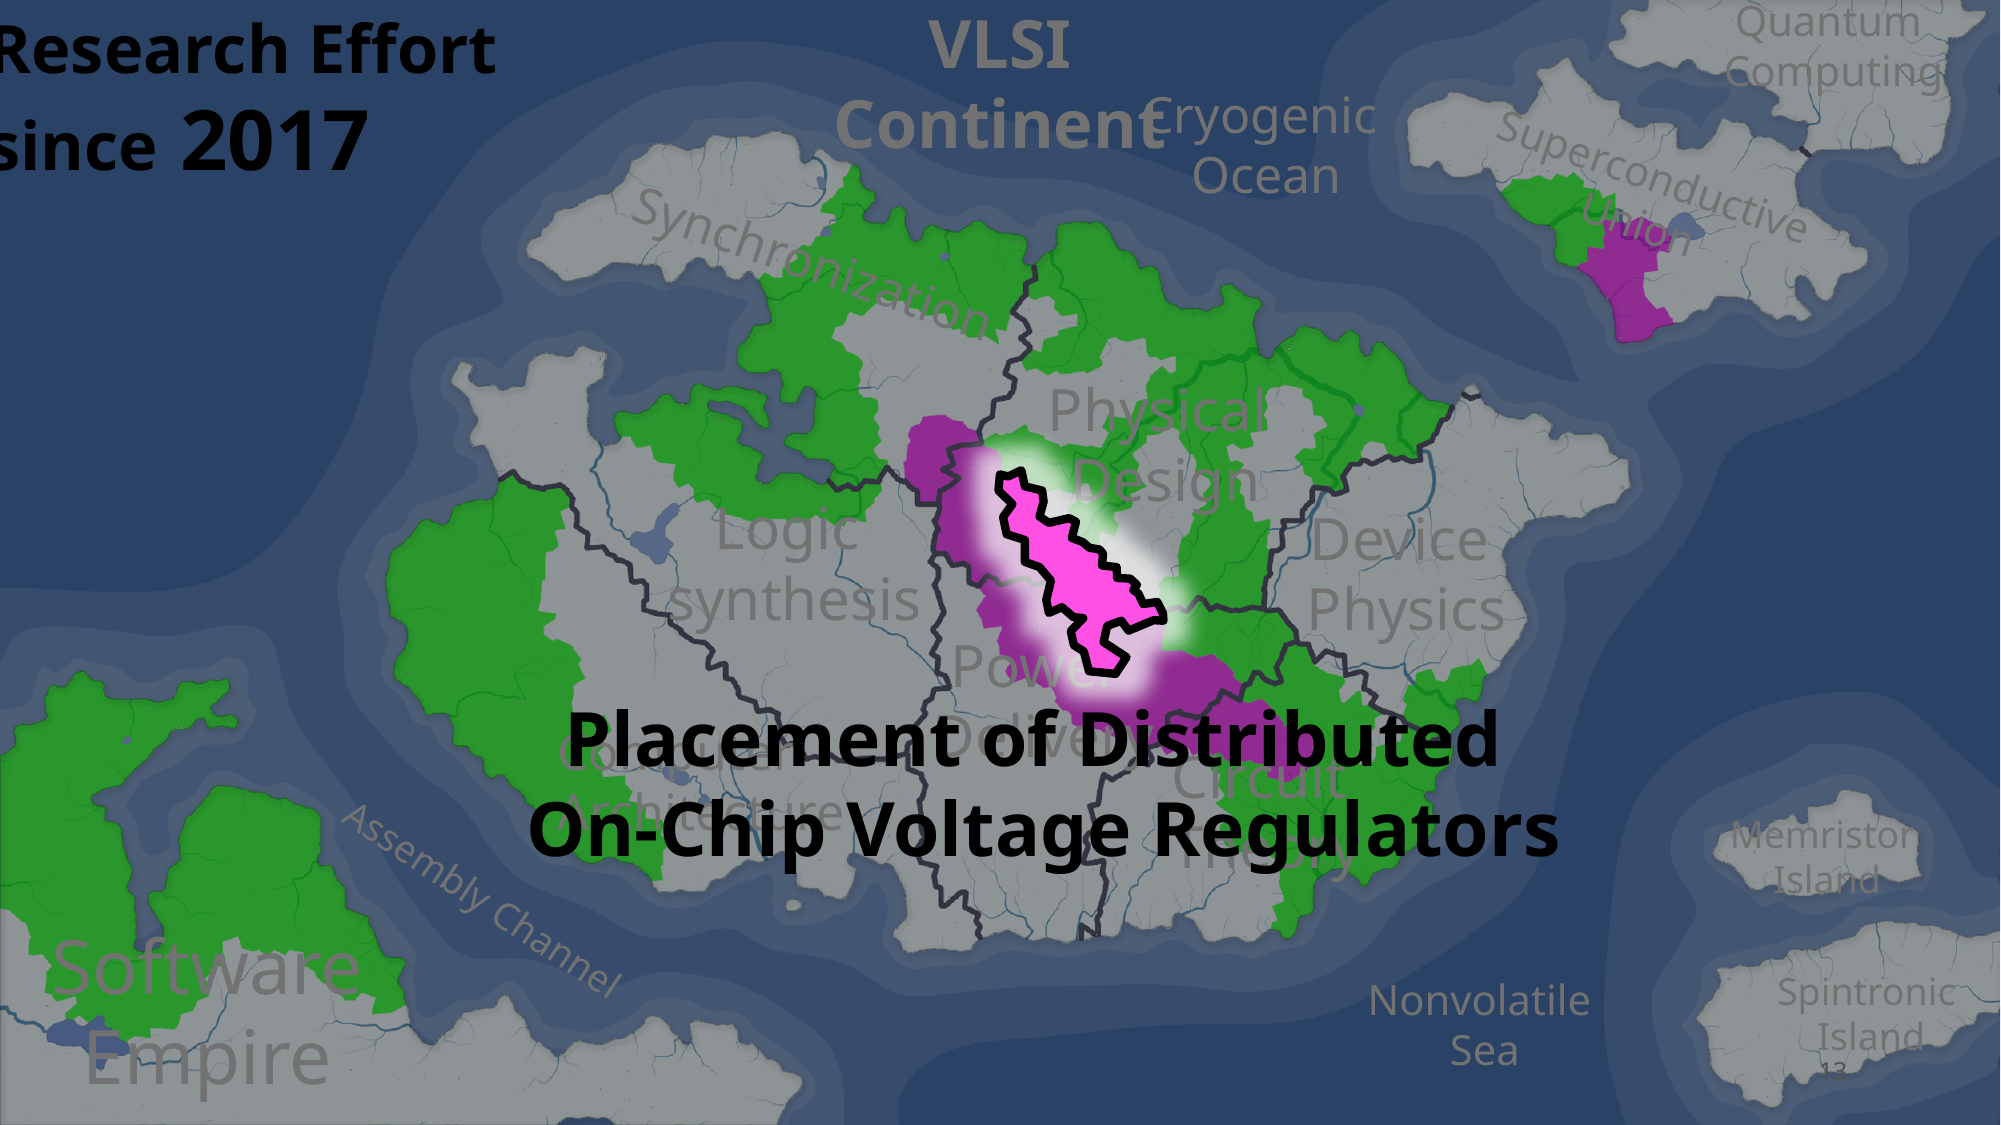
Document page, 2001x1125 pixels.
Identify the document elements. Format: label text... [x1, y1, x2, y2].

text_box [1102, 227, 1457, 609]
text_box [51, 0, 1964, 1102]
text_box Research Effort since 2017 [0, 0, 51, 195]
text_box [0, 0, 2000, 1125]
